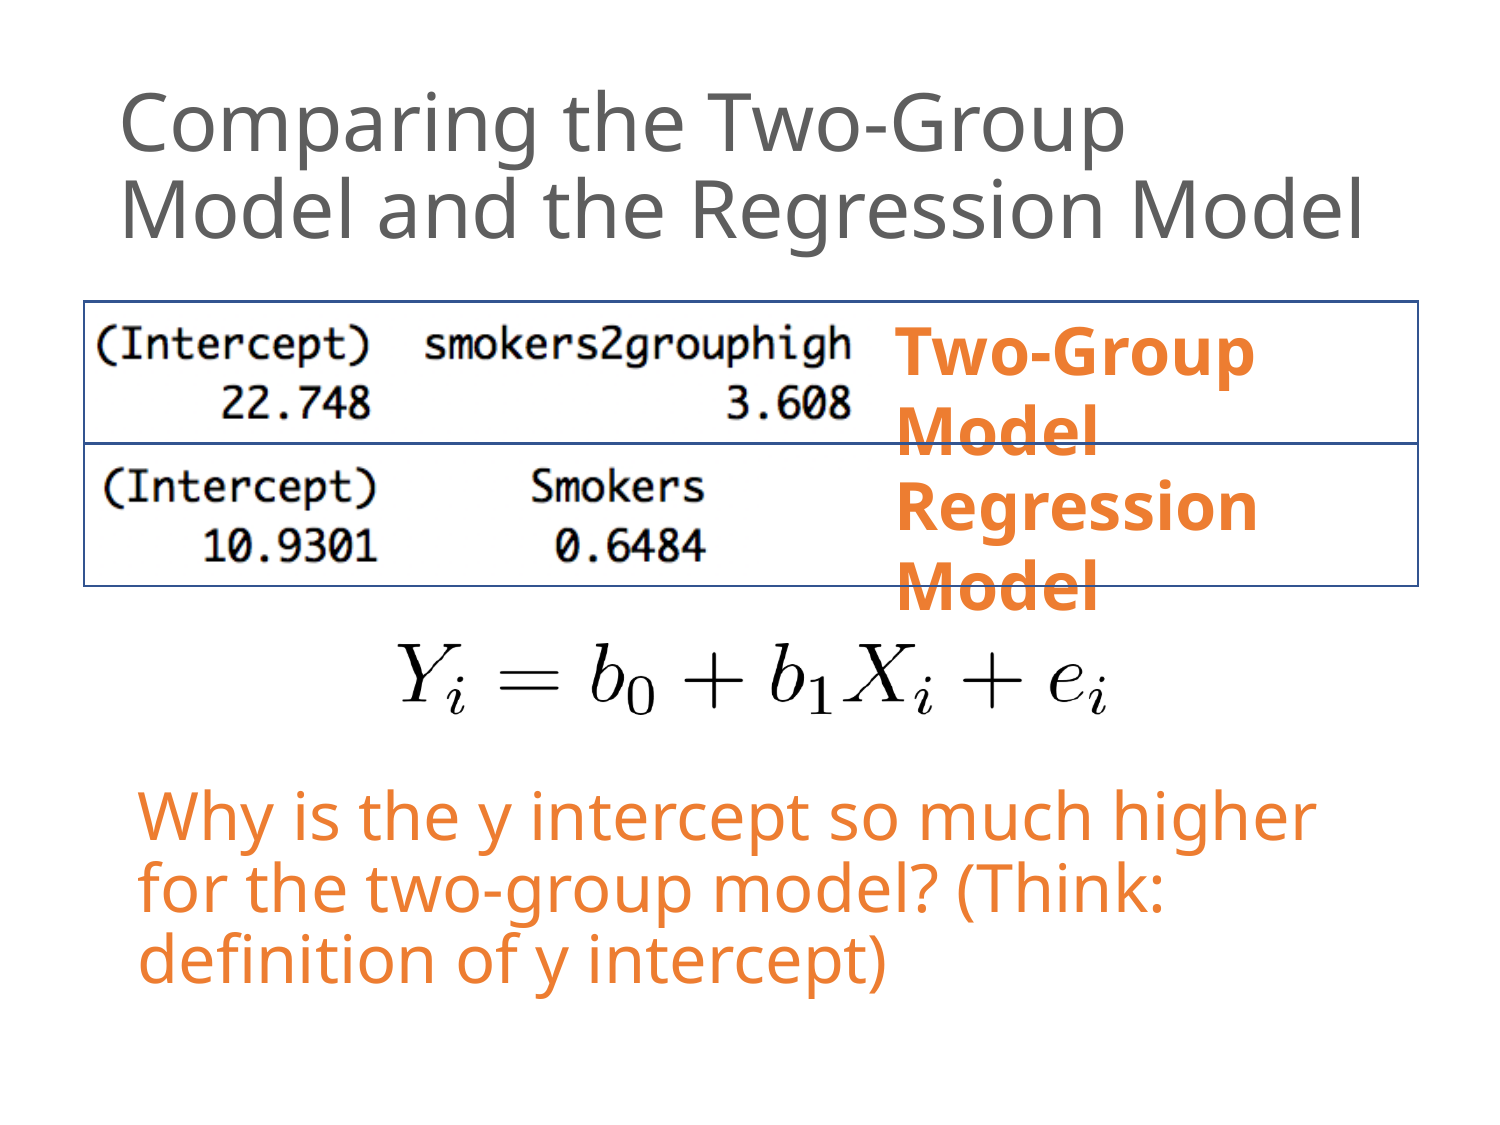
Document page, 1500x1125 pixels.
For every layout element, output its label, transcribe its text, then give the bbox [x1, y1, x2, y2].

title Comparing the Two-Group Model and the Regression Model [103, 59, 1397, 278]
text_box Why is the y intercept so much higher for the two-group model? (Think: definition of y intercept) [123, 775, 1377, 1000]
picture [378, 622, 1122, 739]
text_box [84, 301, 1439, 590]
